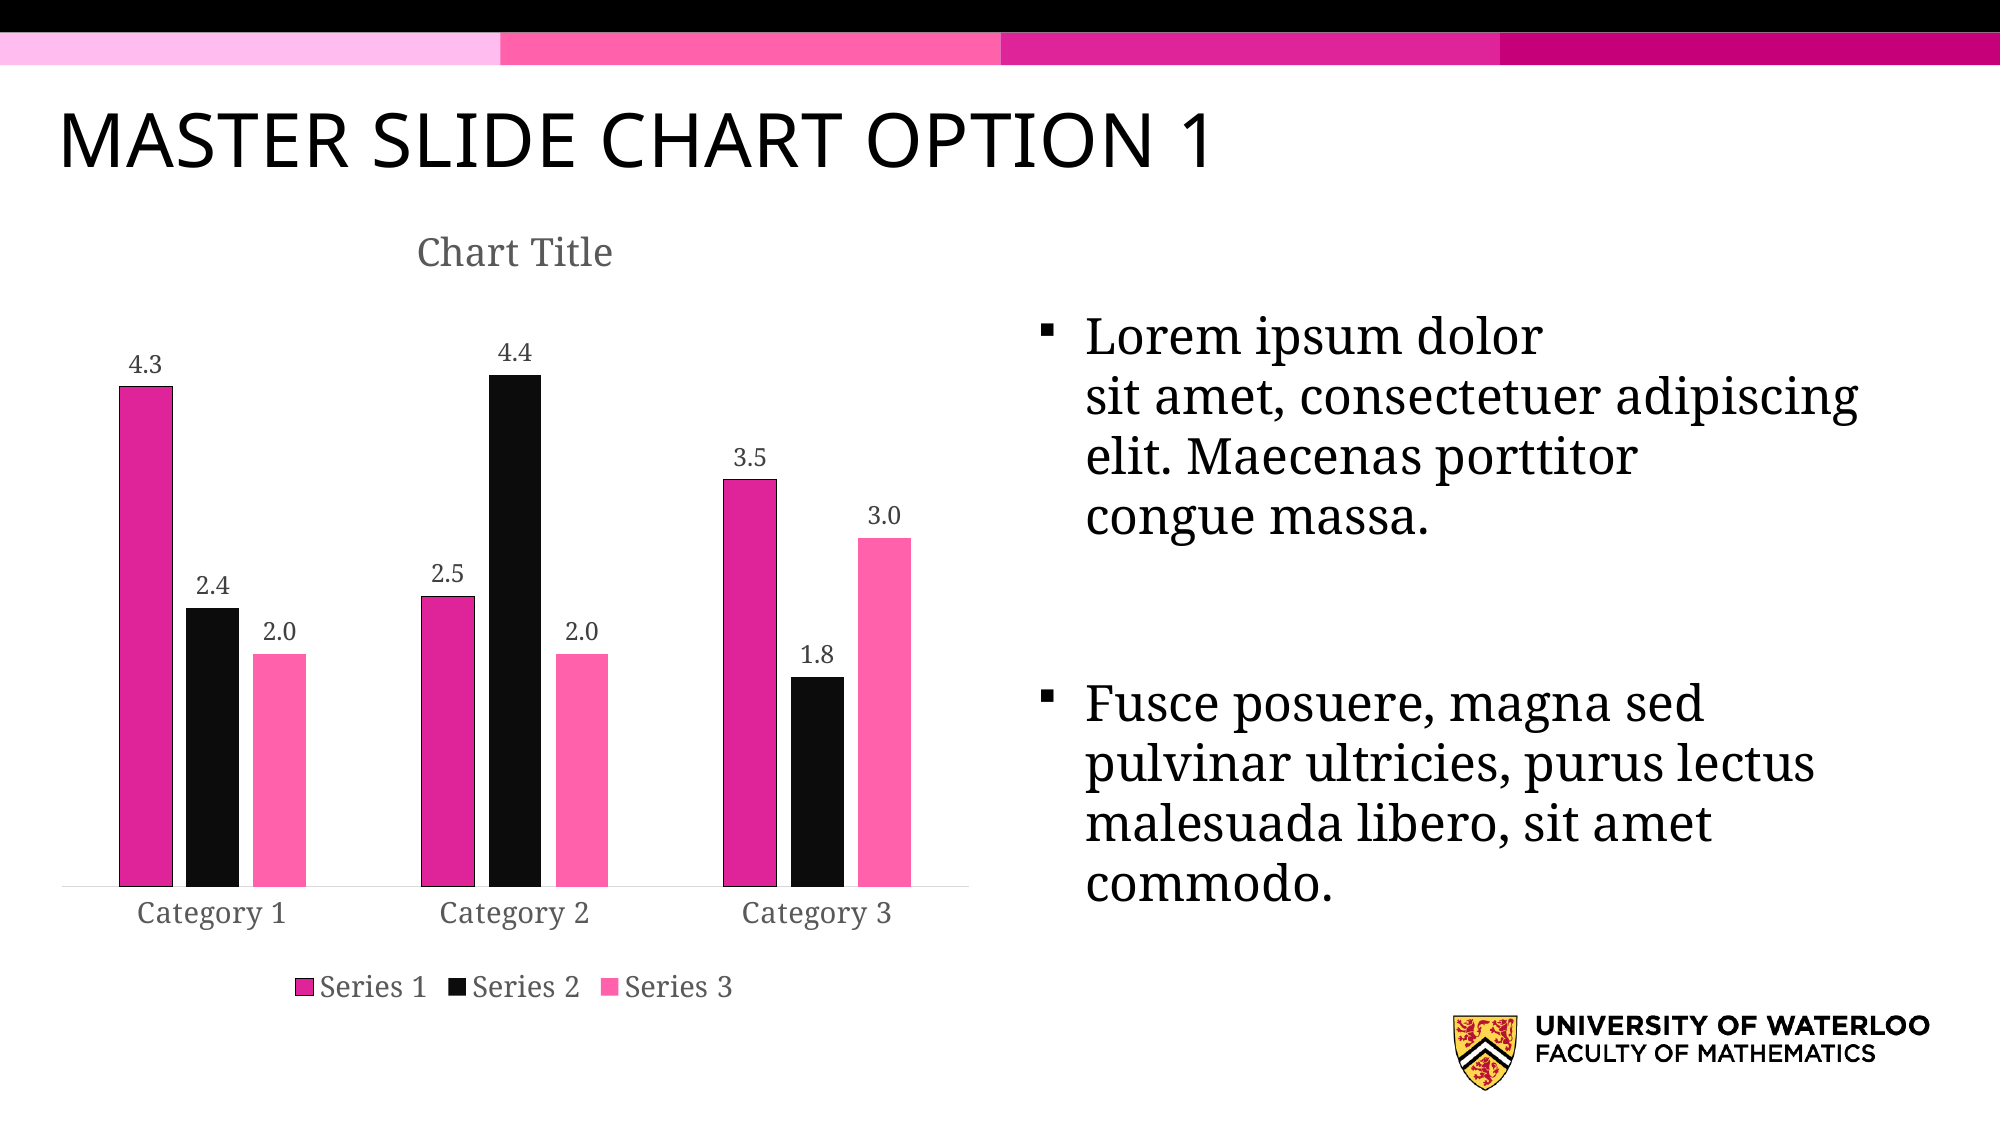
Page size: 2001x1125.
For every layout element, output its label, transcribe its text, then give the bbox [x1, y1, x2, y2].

picture [1375, 956, 2001, 1125]
title MASTER SLIDE CHART OPTION 1 [42, 71, 1941, 219]
chart [42, 188, 988, 1014]
list Lorem ipsum dolor sit amet, consectetuer adipiscing elit. Maecenas porttitor congue massa. Fusce posuere, magna sed pulvinar ultricies, purus lectus malesuada libero, sit amet commodo. [1022, 203, 1896, 1014]
